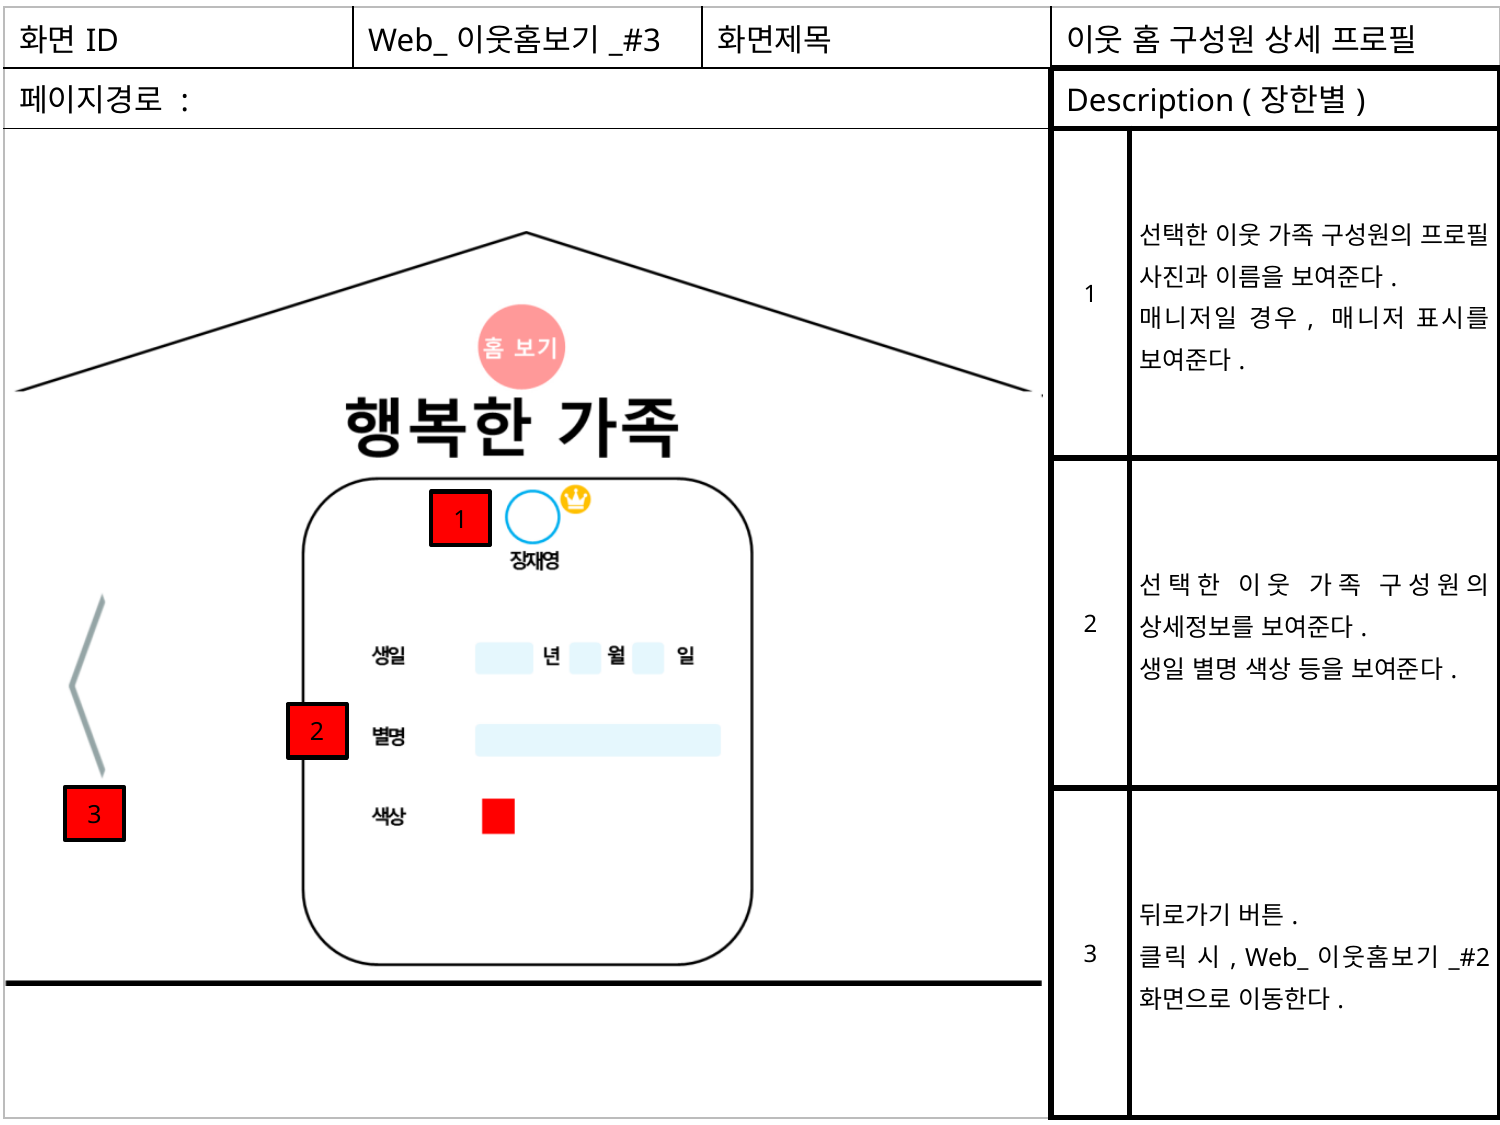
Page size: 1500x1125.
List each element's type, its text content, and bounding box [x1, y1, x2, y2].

table_header Web_이웃홈보기_#3 [354, 8, 701, 67]
table_cell 선택한 이웃 가족 구성원의 프로필 사진과 이름을 보여준다. 매니저일 경우, 매니저 표시를 보여준다. [1132, 131, 1497, 455]
table_header 화면제목 [703, 8, 1050, 67]
table_header 이웃 홈 구성원 상세 프로필 [1052, 8, 1499, 65]
table_cell 페이지경로 : [5, 69, 1048, 128]
table_cell 3 [1054, 791, 1127, 1115]
table_cell Description (장한별) [1054, 71, 1497, 126]
table_cell 선택한 이웃 가족 구성원의 상세정보를 보여준다. 생일 별명 색상 등을 보여준다. [1132, 461, 1497, 785]
table_cell 뒤로가기 버튼. 클릭 시, Web_이웃홈보기_#2 화면으로 이동한다. [1132, 791, 1497, 1115]
picture [3, 231, 1043, 987]
table_cell 2 [1054, 461, 1127, 785]
table_cell 1 [1054, 131, 1127, 455]
table_header 화면ID [5, 8, 352, 67]
table_cell [5, 129, 1048, 1117]
